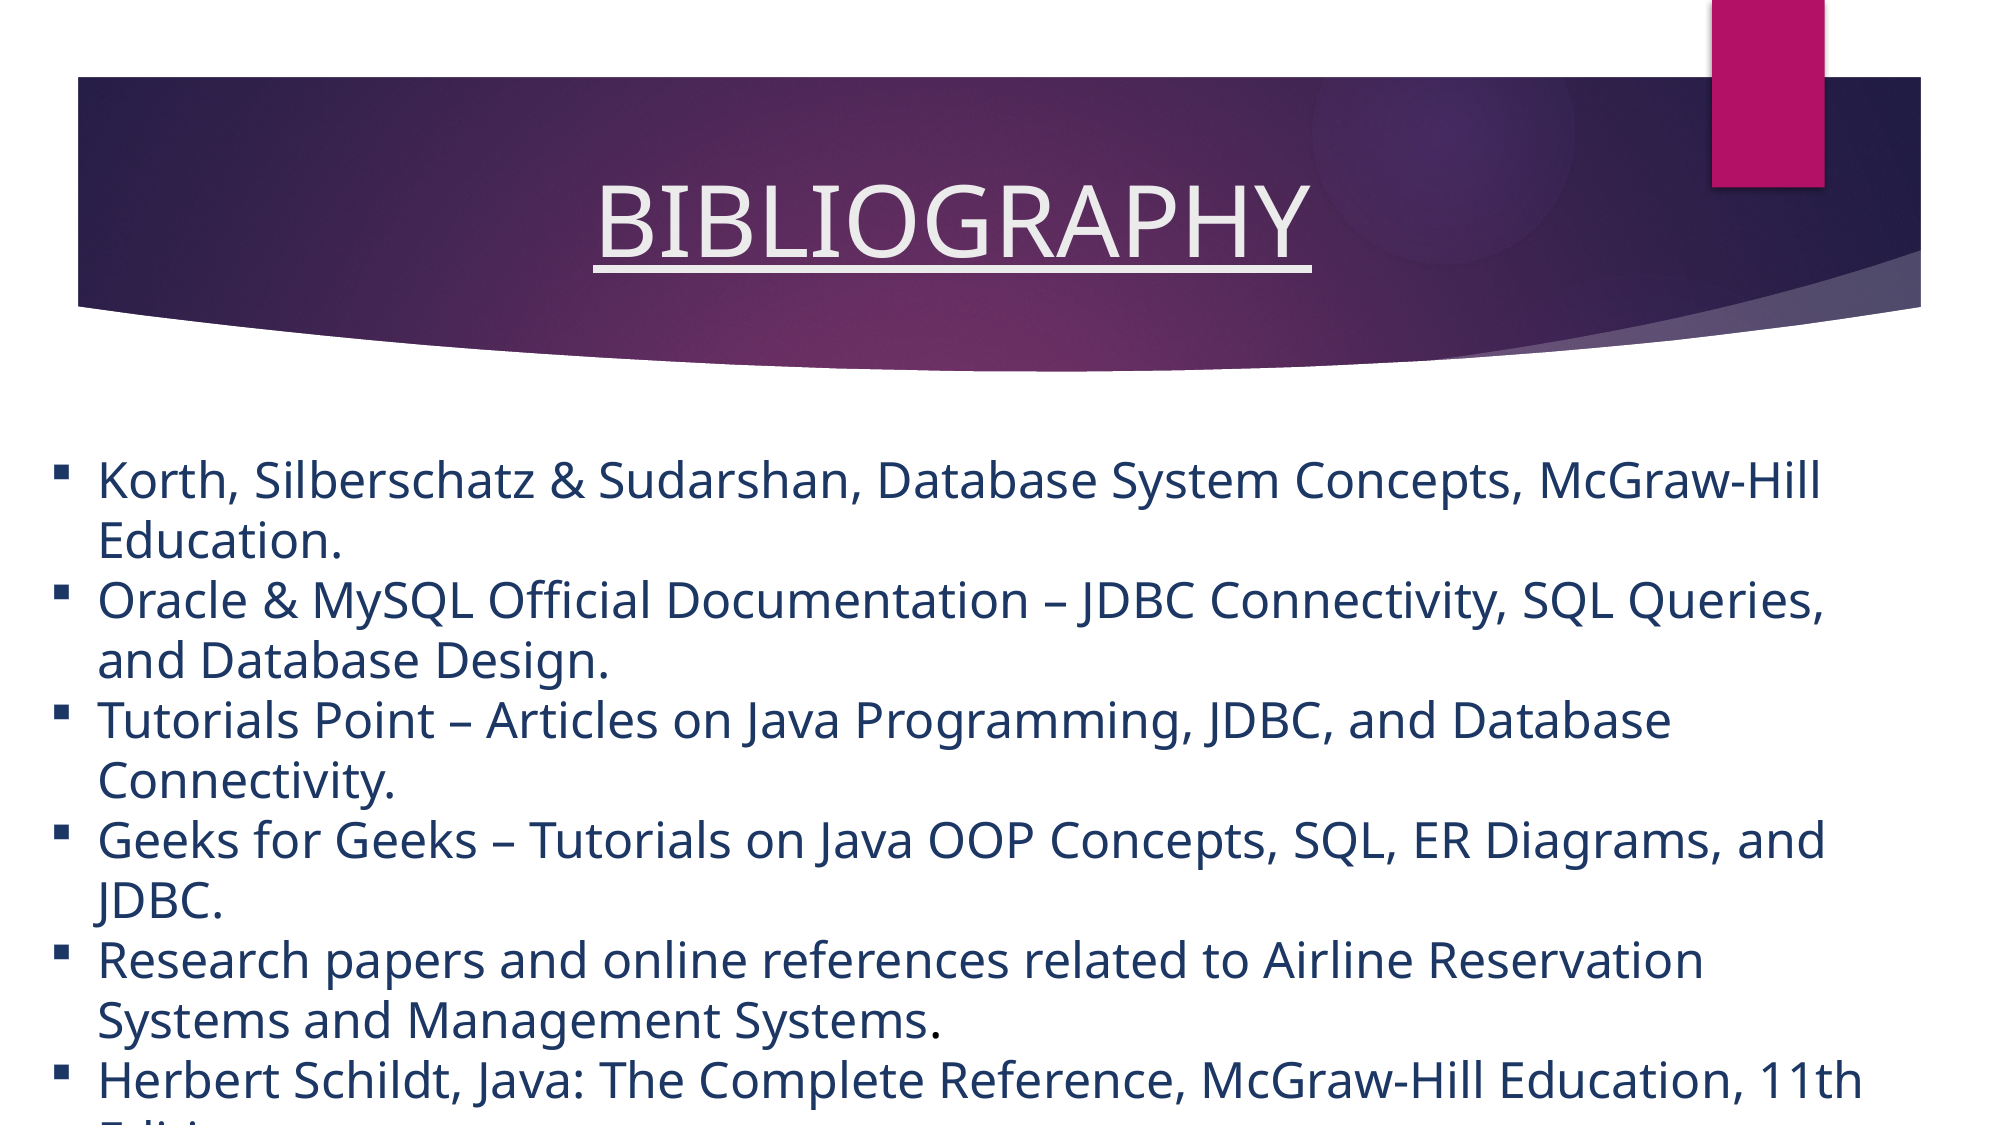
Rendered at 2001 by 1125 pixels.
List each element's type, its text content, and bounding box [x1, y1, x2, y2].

title BIBLIOGRAPHY [578, 159, 1627, 276]
text_box Korth, Silberschatz & Sudarshan, Database System Concepts, McGraw-Hill Education. Oracle & MySQL Official Documentation – JDBC Connectivity, SQL Queries, and Database Design. Tutorials Point – Articles on Java Programming, JDBC, and Database Connectivity. Geeks for Geeks – Tutorials on Java OOP Concepts, SQL, ER Diagrams, and JDBC. Research papers and online references related to Airline Reservation Systems and Management Systems. Herbert Schildt, Java: The Complete Reference, McGraw-Hill Education, 11th Edition. [35, 441, 1907, 1125]
